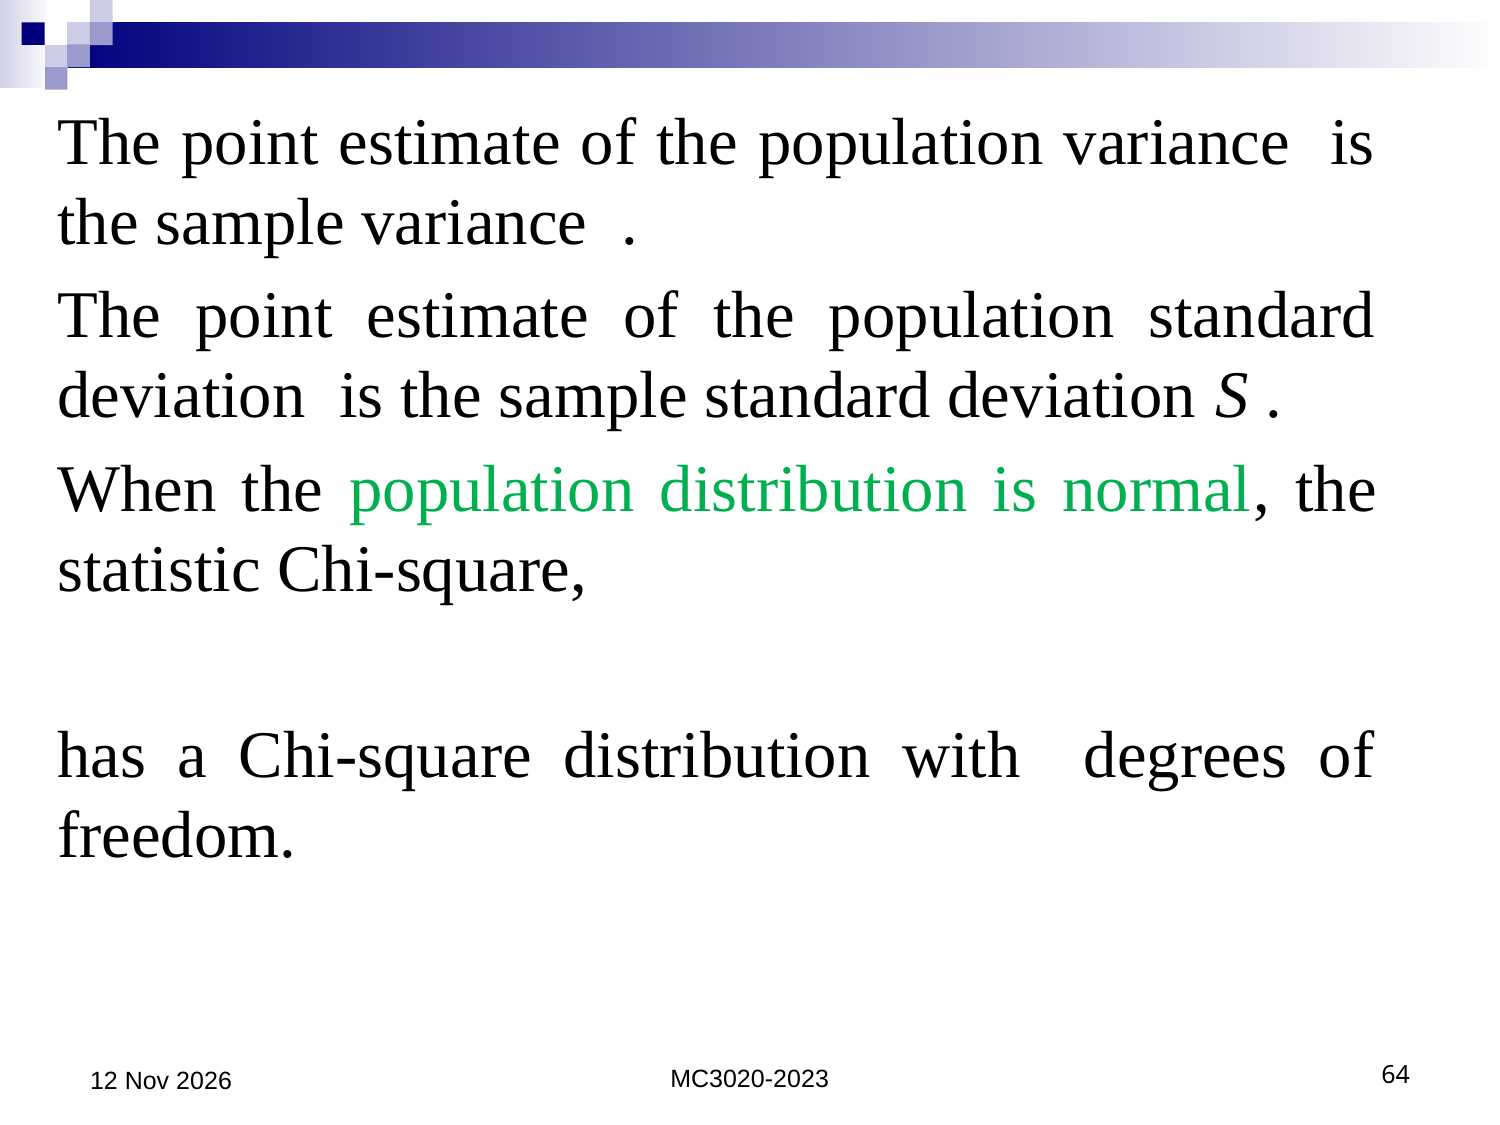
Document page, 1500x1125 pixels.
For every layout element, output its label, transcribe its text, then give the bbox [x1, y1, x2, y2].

slide_number 30-May-23 [75, 1024, 425, 1103]
footer MC3020-2023 [512, 1025, 988, 1100]
slide_number 64 [1074, 1025, 1425, 1100]
